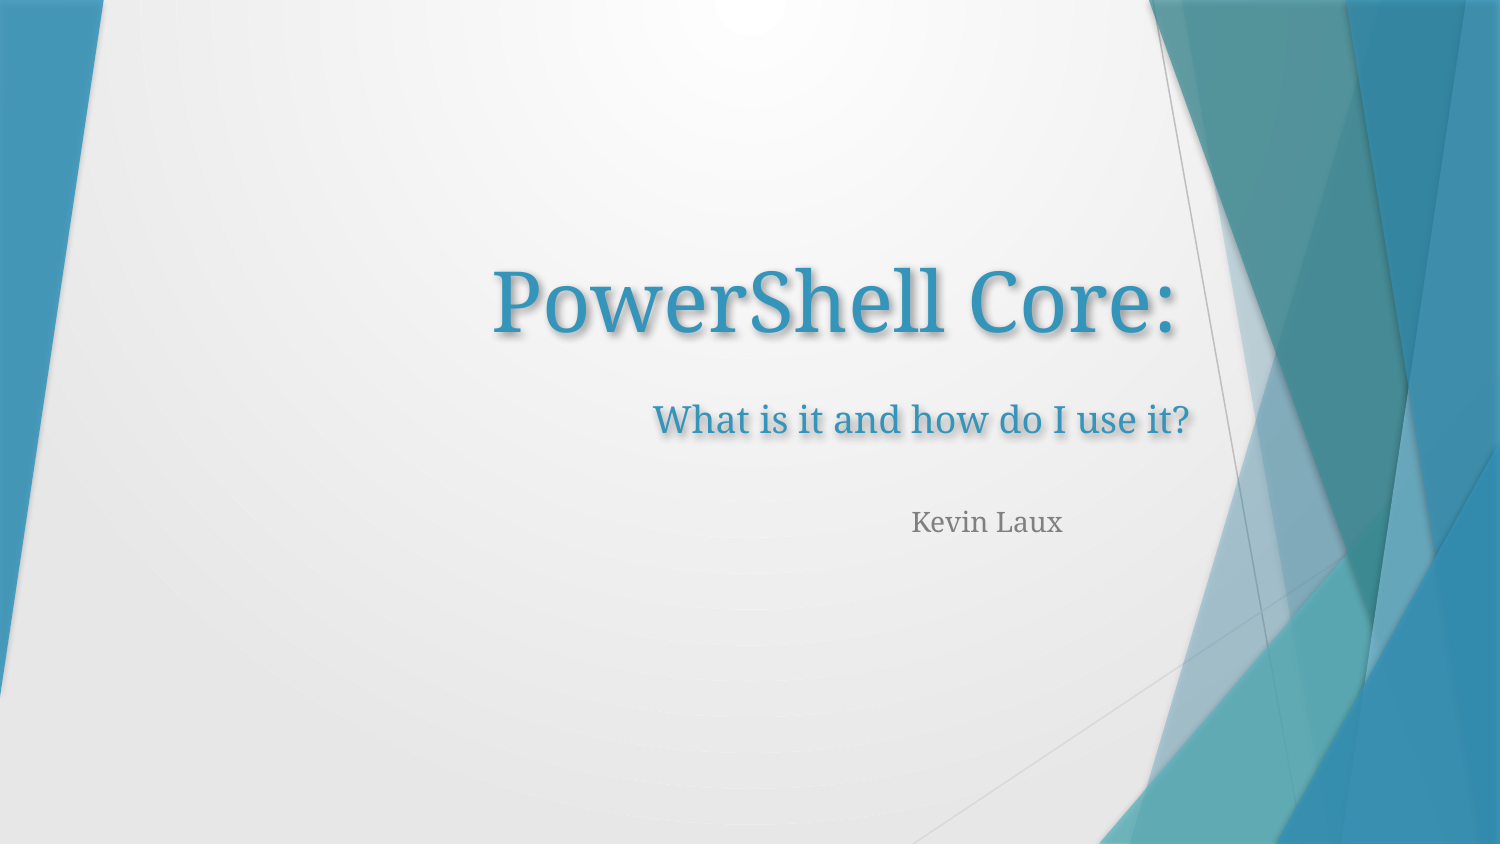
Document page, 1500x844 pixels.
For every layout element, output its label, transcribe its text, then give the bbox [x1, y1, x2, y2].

subtitle Kevin Laux [270, 496, 1227, 632]
title PowerShell Core: What is it and how do I use it? [152, 98, 1216, 458]
